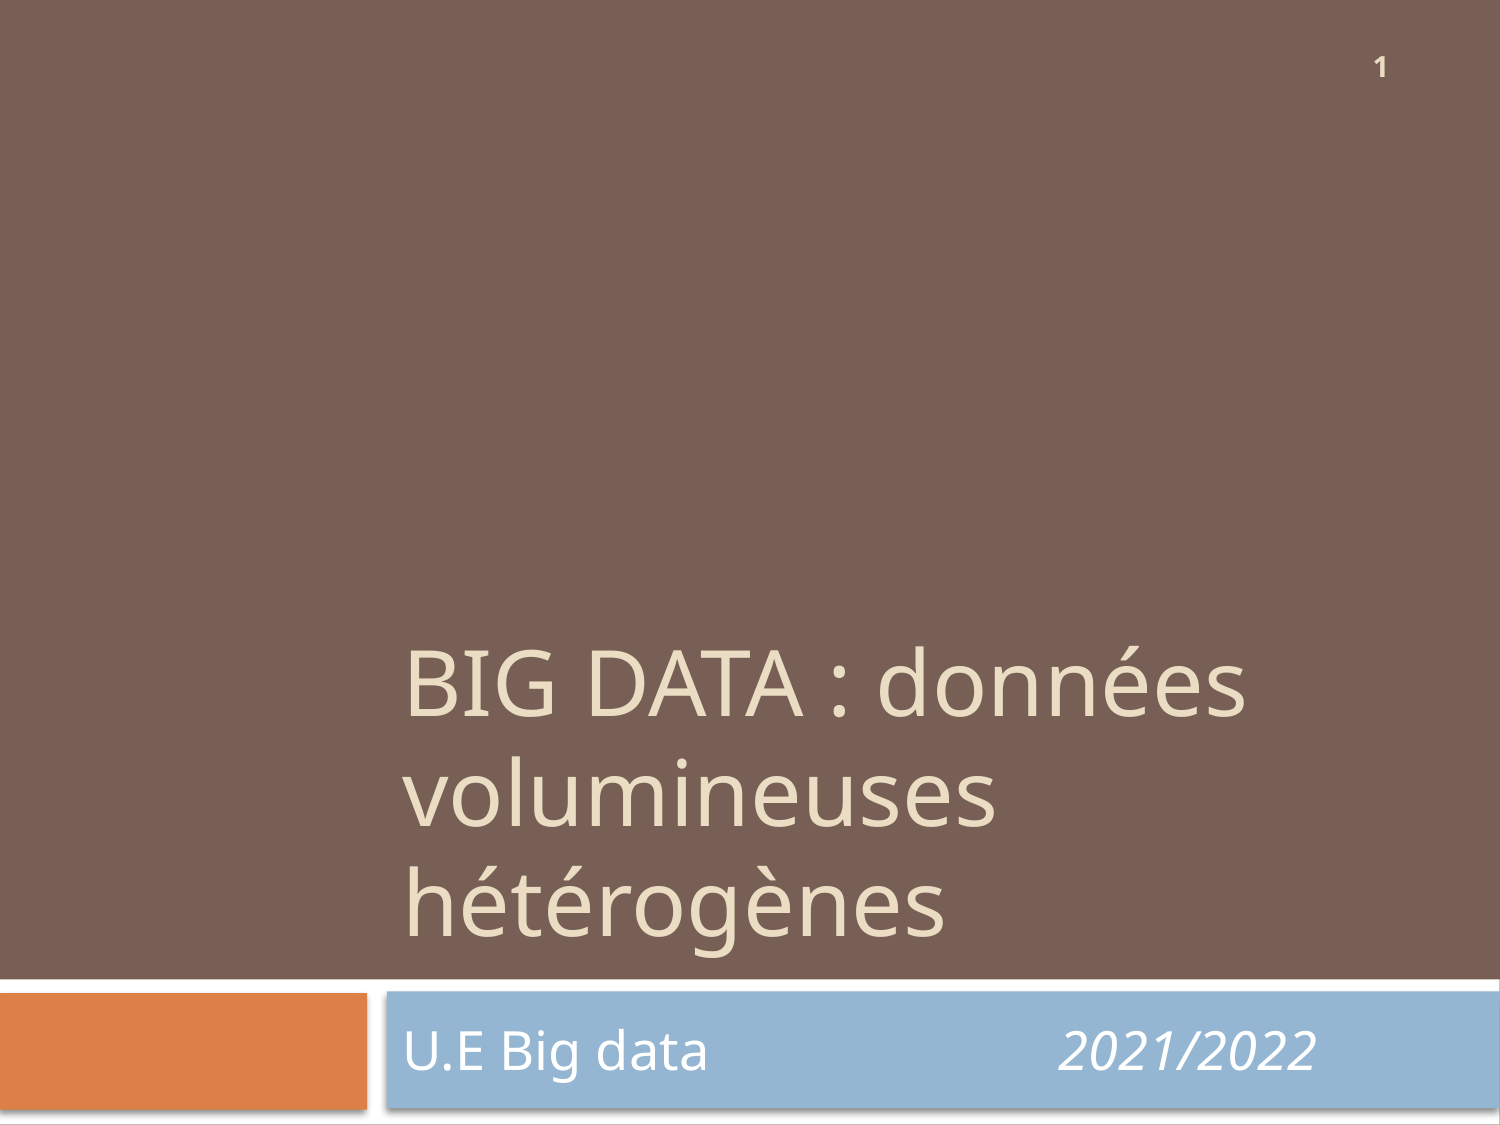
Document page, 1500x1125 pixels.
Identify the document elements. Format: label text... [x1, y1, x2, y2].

text_box BIG DATA : données volumineuses hétérogènes [387, 476, 1452, 963]
text_box ‹#› [1312, 37, 1450, 100]
text_box U.E Big data 2021/2022 [387, 992, 1488, 1105]
